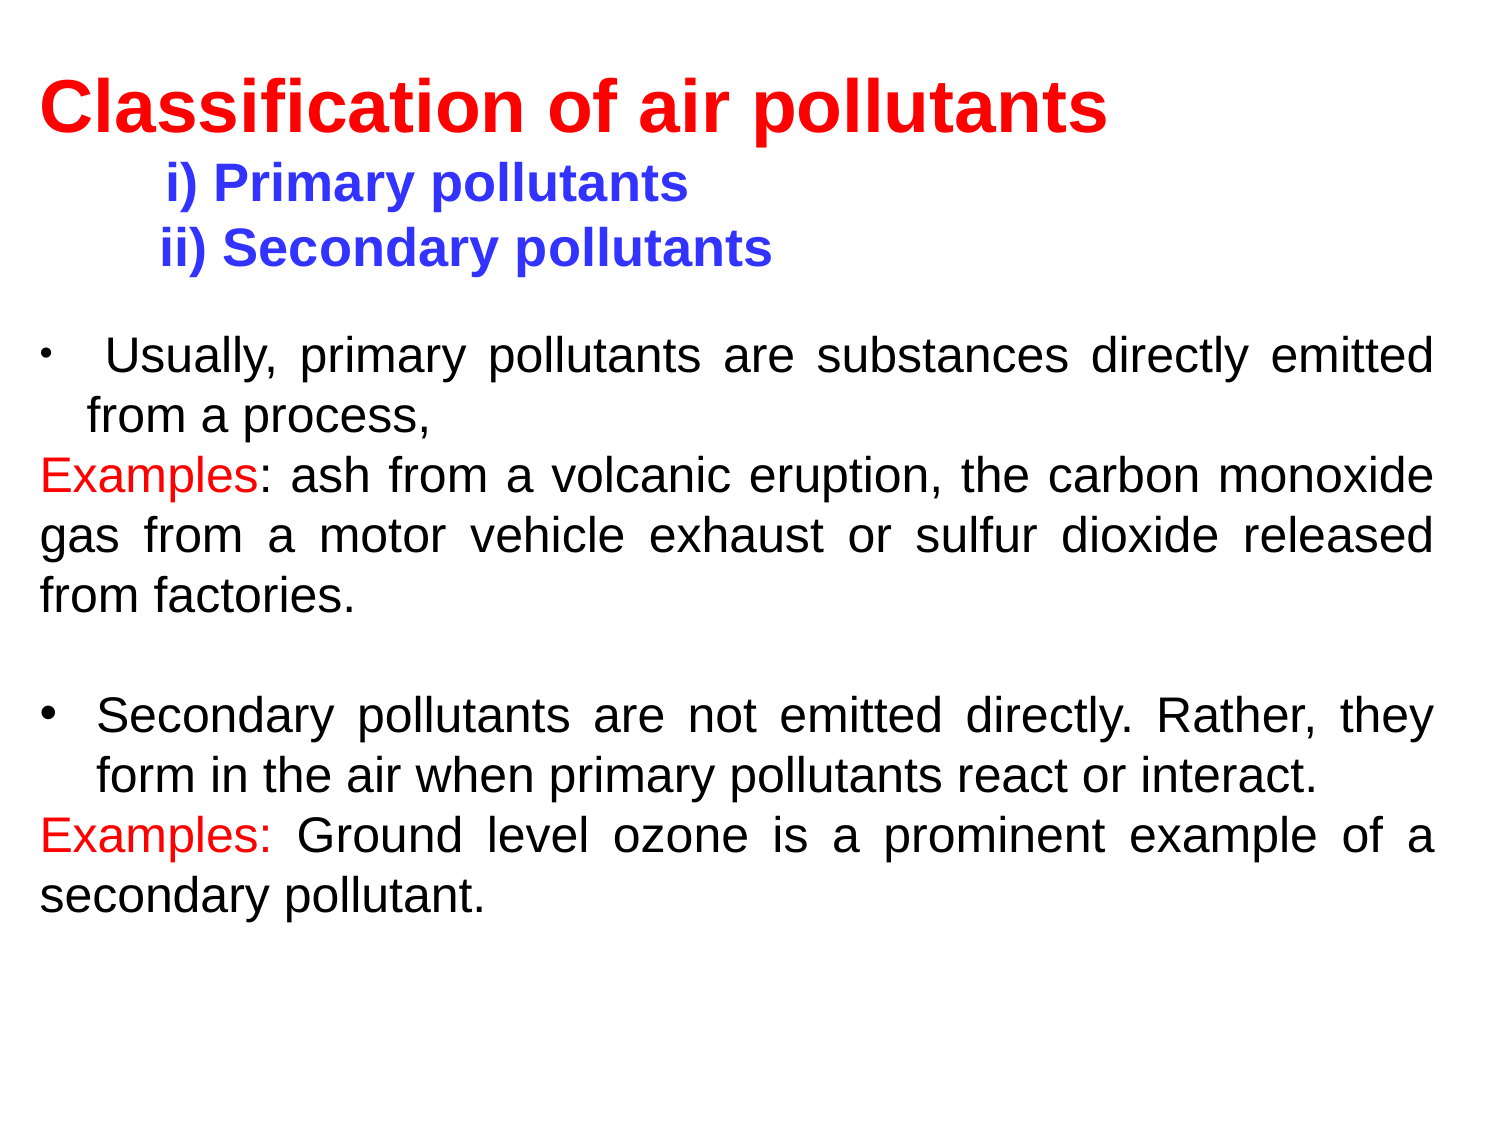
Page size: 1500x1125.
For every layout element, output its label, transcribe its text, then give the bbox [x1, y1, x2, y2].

text_box Classification of air pollutants i) Primary pollutants ii) Secondary pollutants Usually, primary pollutants are substances directly emitted from a process, Examples: ash from a volcanic eruption, the carbon monoxide gas from a motor vehicle exhaust or sulfur dioxide released from factories. Secondary pollutants are not emitted directly. Rather, they form in the air when primary pollutants react or interact. Examples: Ground level ozone is a prominent example of a secondary pollutant. [24, 49, 1450, 930]
